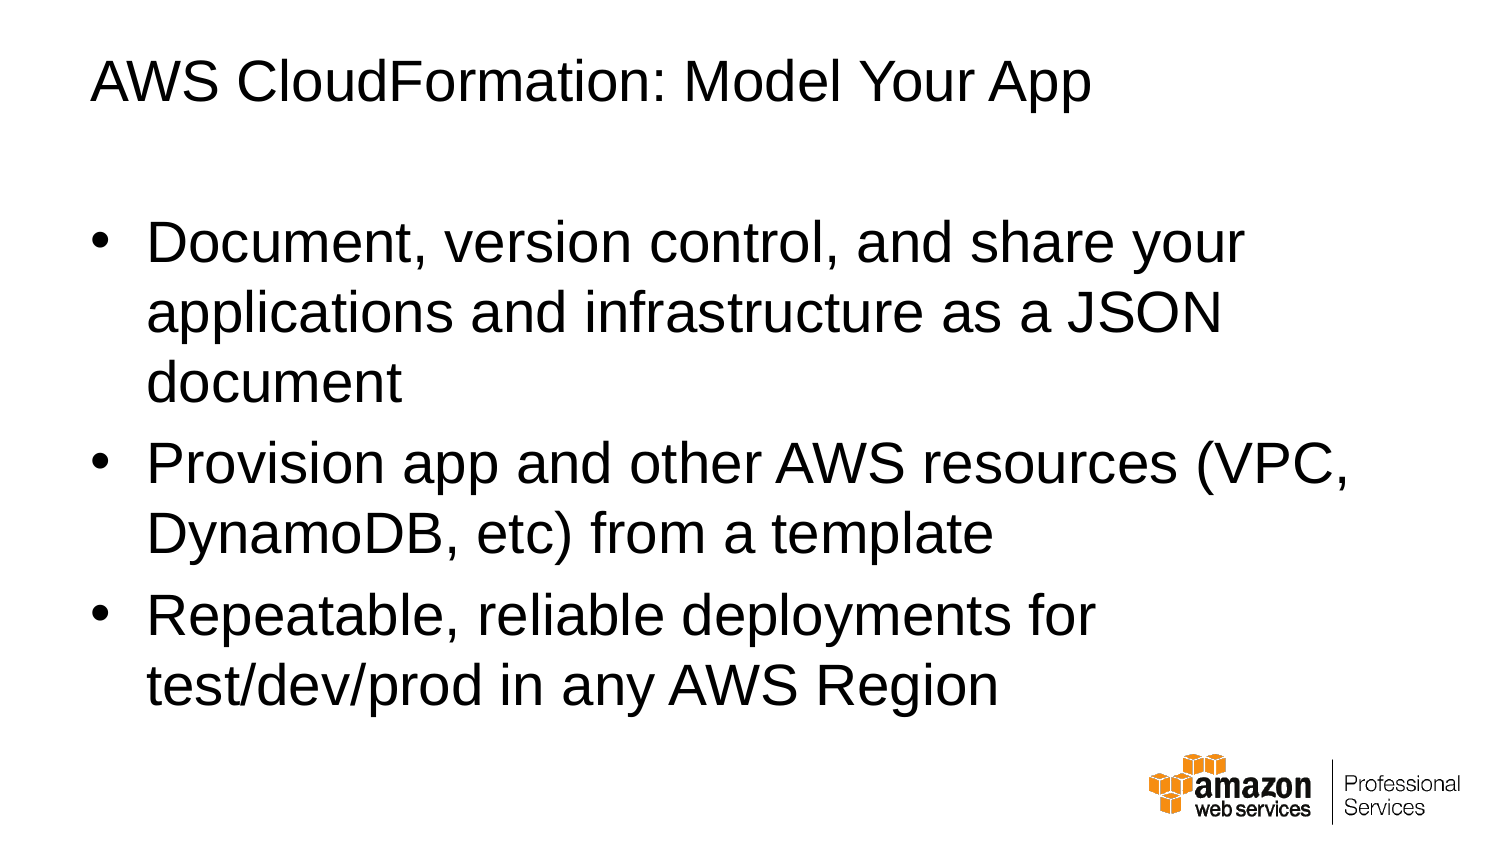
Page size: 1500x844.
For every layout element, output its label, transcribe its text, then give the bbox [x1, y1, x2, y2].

picture [1149, 753, 1475, 832]
title AWS CloudFormation: Model Your App [75, 33, 1425, 123]
list Document, version control, and share your applications and infrastructure as a JSON document Provision app and other AWS resources (VPC, DynamoDB, etc) from a template Repeatable, reliable deployments for test/dev/prod in any AWS Region [75, 196, 1425, 754]
